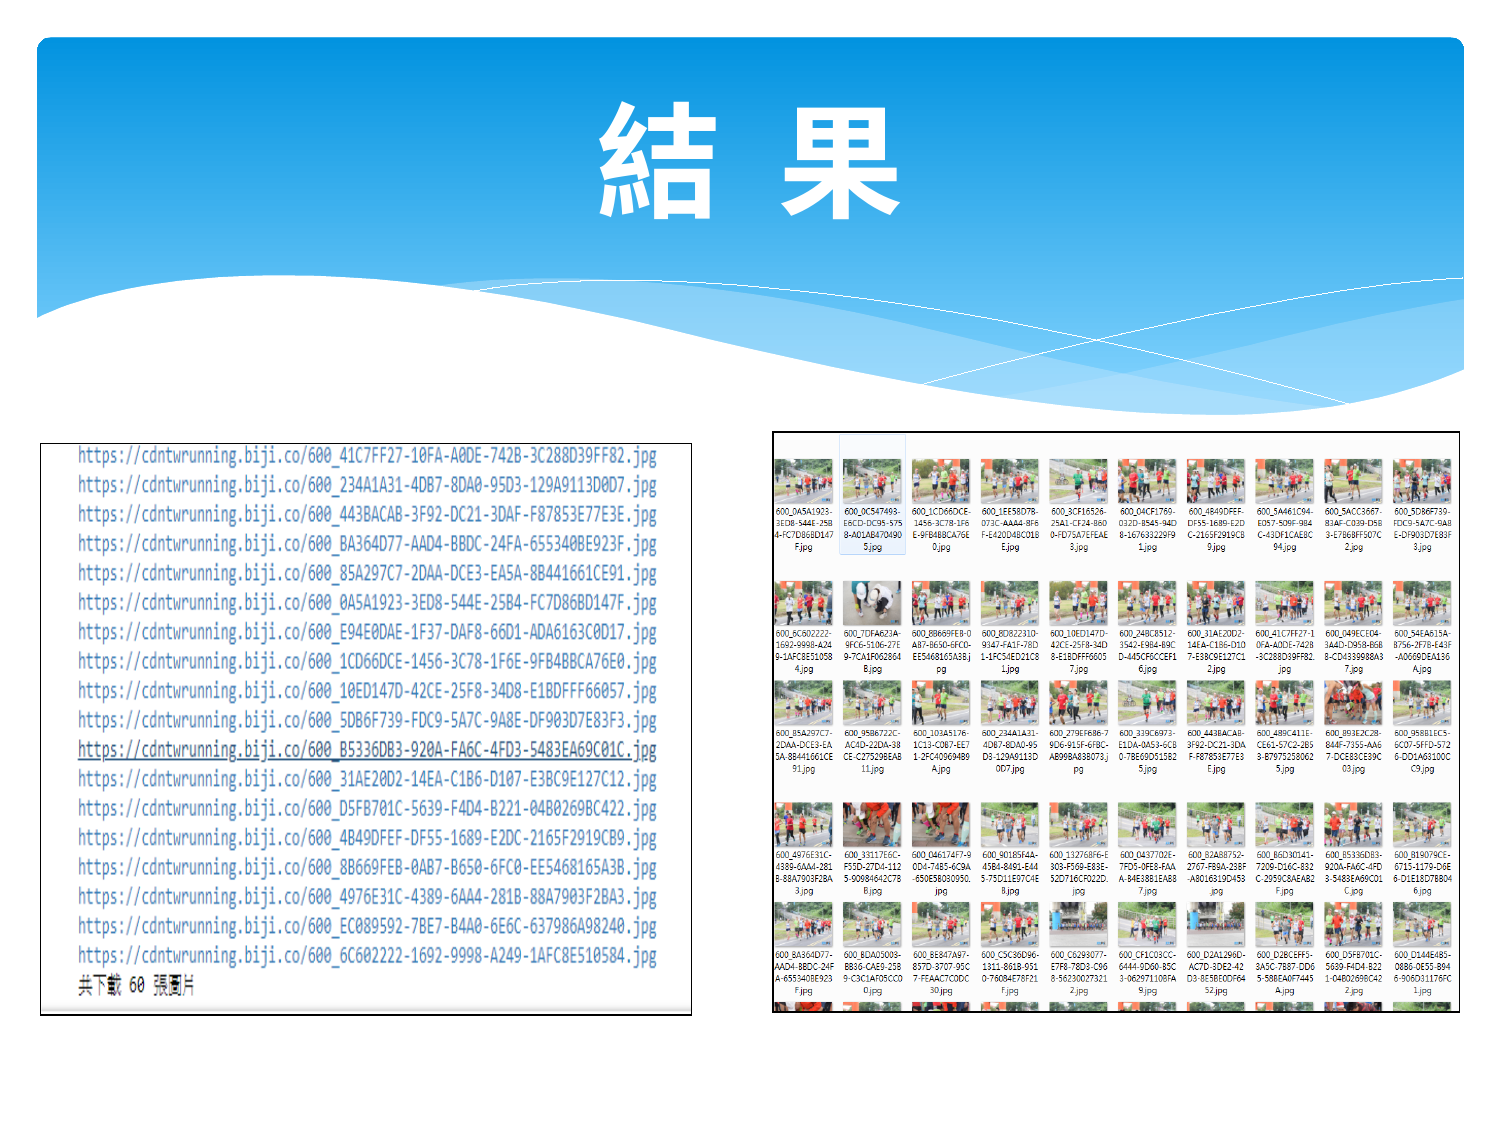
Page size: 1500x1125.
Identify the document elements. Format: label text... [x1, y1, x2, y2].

title 結 果 [75, 55, 1425, 261]
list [41, 444, 692, 1015]
picture [773, 432, 1459, 1012]
